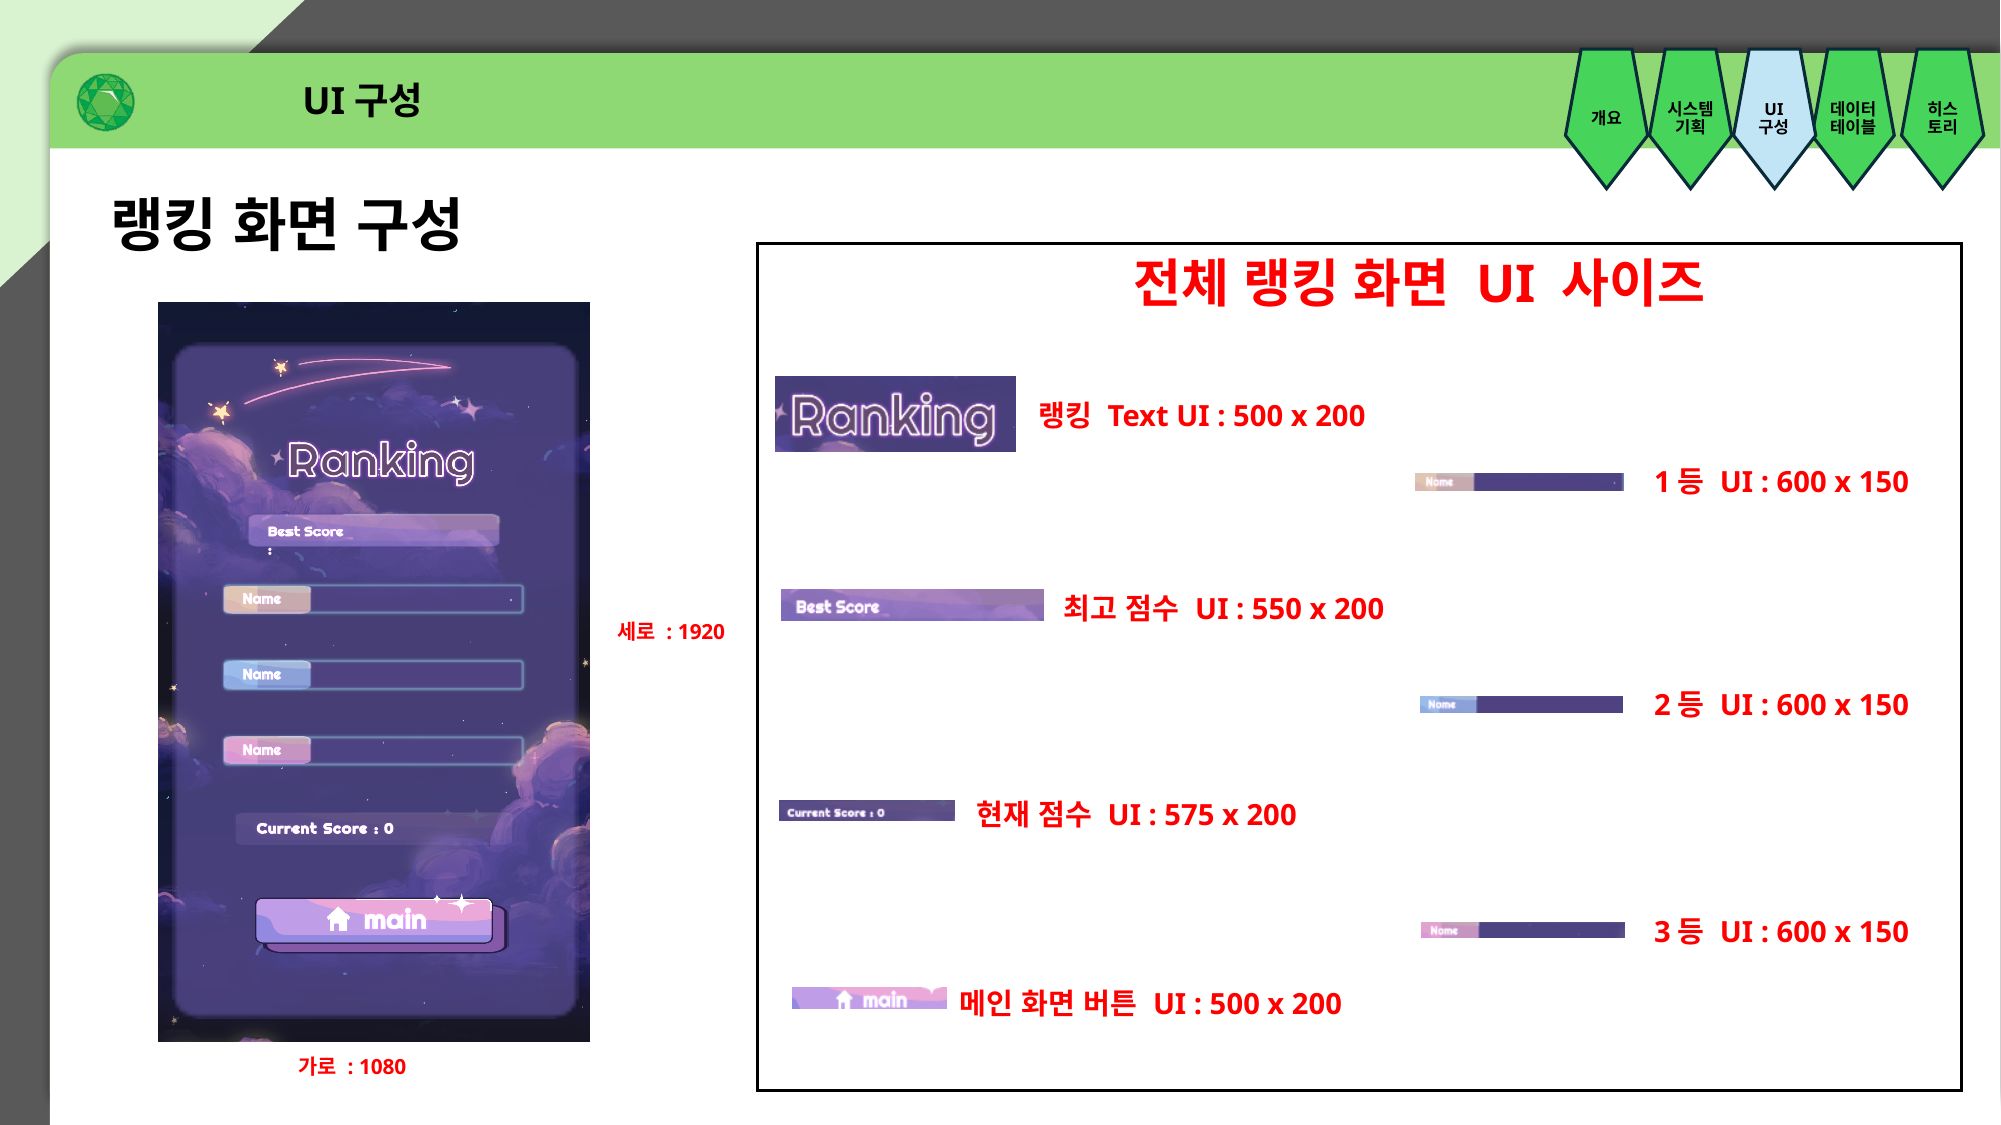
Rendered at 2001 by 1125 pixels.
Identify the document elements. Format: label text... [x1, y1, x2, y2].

list UI구성 [57, 58, 669, 147]
text_box 최고 점수 UI : 550 x 200 [1048, 582, 1485, 633]
list 데이터테이블 [1809, 74, 1897, 164]
text_box 랭킹 Text UI : 500 x 200 [1023, 389, 1565, 440]
list 시스템기획 [1647, 74, 1735, 164]
list 히스토리 [1907, 74, 1979, 164]
list 개요 [1571, 74, 1643, 164]
picture [1414, 473, 1625, 491]
text_box 1등 UI : 600 x 150 [1639, 455, 1944, 506]
picture [780, 588, 1045, 621]
list UI 구성 [1738, 74, 1809, 164]
picture [775, 376, 1017, 453]
picture [779, 800, 956, 822]
text_box 전체 랭킹 화면 UI 사이즈 [1086, 254, 1752, 309]
picture [1420, 921, 1626, 938]
picture [1419, 696, 1624, 714]
list 랭킹 화면 구성 [95, 188, 707, 271]
text_box 세로 : 1920 [602, 611, 744, 651]
picture [157, 302, 590, 1042]
text_box 메인 화면 버튼 UI : 500 x 200 [944, 977, 1514, 1028]
picture [792, 987, 948, 1010]
text_box [756, 242, 1963, 1092]
text_box 2등 UI : 600 x 150 [1639, 678, 1944, 729]
text_box 현재 점수 UI : 575 x 200 [961, 788, 1398, 839]
text_box 가로 : 1080 [214, 1046, 491, 1087]
text_box 3등 UI : 600 x 150 [1639, 905, 1944, 956]
